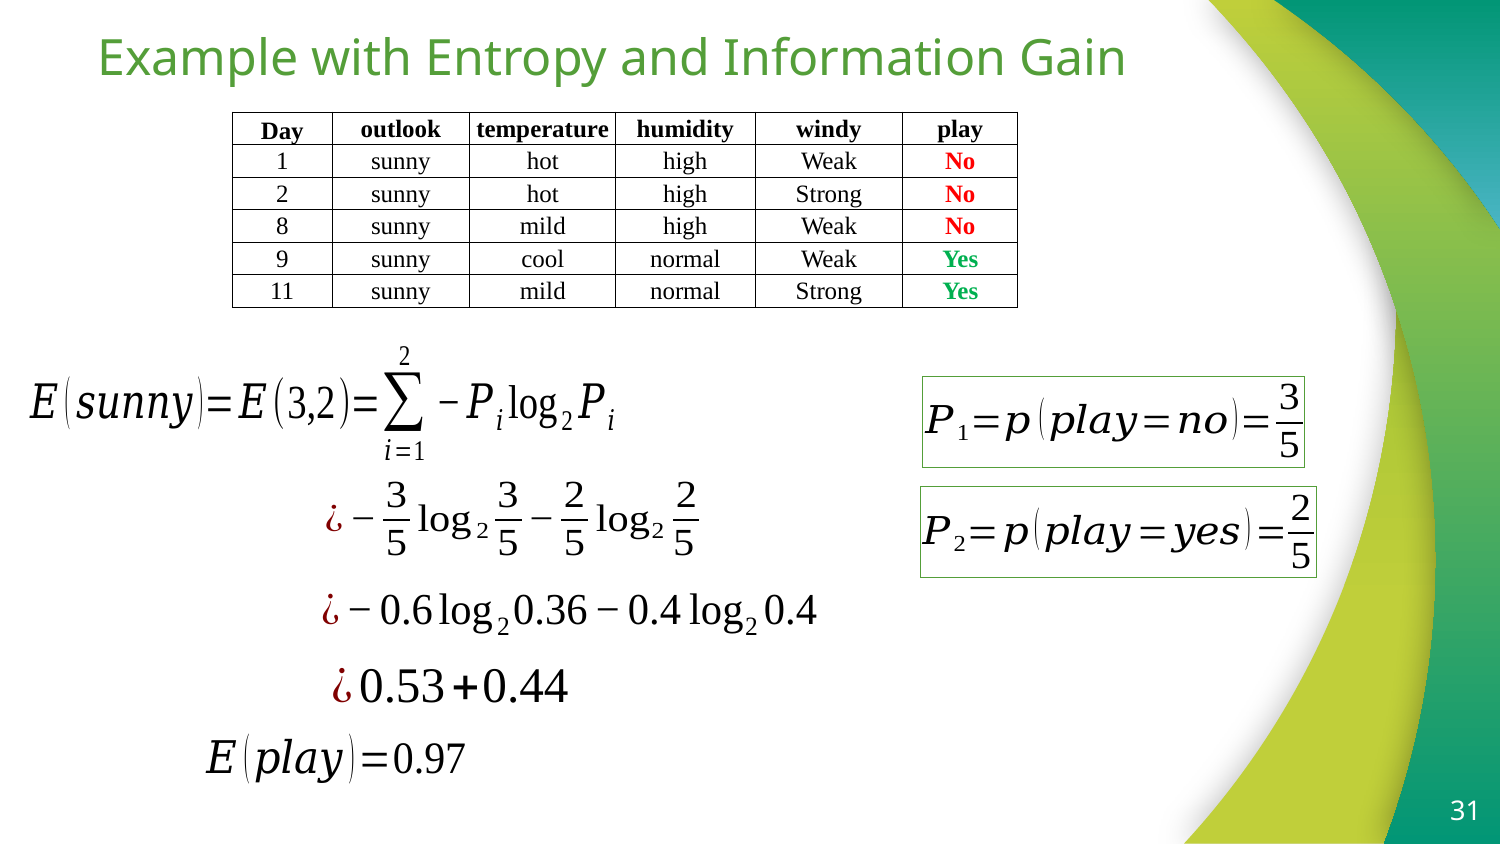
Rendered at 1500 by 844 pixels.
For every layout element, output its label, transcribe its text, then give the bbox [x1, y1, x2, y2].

table_cell hot [470, 145, 615, 177]
table_cell normal [616, 243, 755, 274]
table_cell cool [470, 243, 615, 274]
table_cell high [616, 210, 755, 242]
table_cell Weak [756, 210, 902, 242]
table_cell Yes [903, 275, 1017, 307]
table_cell high [616, 178, 755, 209]
table_cell sunny [333, 145, 469, 177]
table_cell hot [470, 178, 615, 209]
table_cell sunny [333, 275, 469, 307]
table_cell normal [616, 275, 755, 307]
table_cell mild [470, 210, 615, 242]
table_cell Strong [756, 178, 902, 209]
table_cell 8 [233, 210, 332, 242]
table_cell 9 [233, 243, 332, 274]
slide_number 31 [1391, 779, 1482, 844]
table_cell 2 [233, 178, 332, 209]
table_cell high [616, 145, 755, 177]
table_cell sunny [333, 243, 469, 274]
table_header play [903, 113, 1017, 144]
table_cell Yes [903, 243, 1017, 274]
table_header windy [756, 113, 902, 144]
title Example with Entropy and Information Gain [41, 21, 1184, 87]
table_header temperature [470, 113, 615, 144]
table_header humidity [616, 113, 755, 144]
table_cell mild [470, 275, 615, 307]
table_cell Strong [756, 275, 902, 307]
table_header Day [233, 113, 332, 144]
table_cell Weak [756, 145, 902, 177]
table_cell No [903, 210, 1017, 242]
table_cell No [903, 145, 1017, 177]
table_cell Weak [756, 243, 902, 274]
table_cell 11 [233, 275, 332, 307]
table_cell sunny [333, 178, 469, 209]
table_header outlook [333, 113, 469, 144]
table_cell 1 [233, 145, 332, 177]
table_cell sunny [333, 210, 469, 242]
table_cell No [903, 178, 1017, 209]
